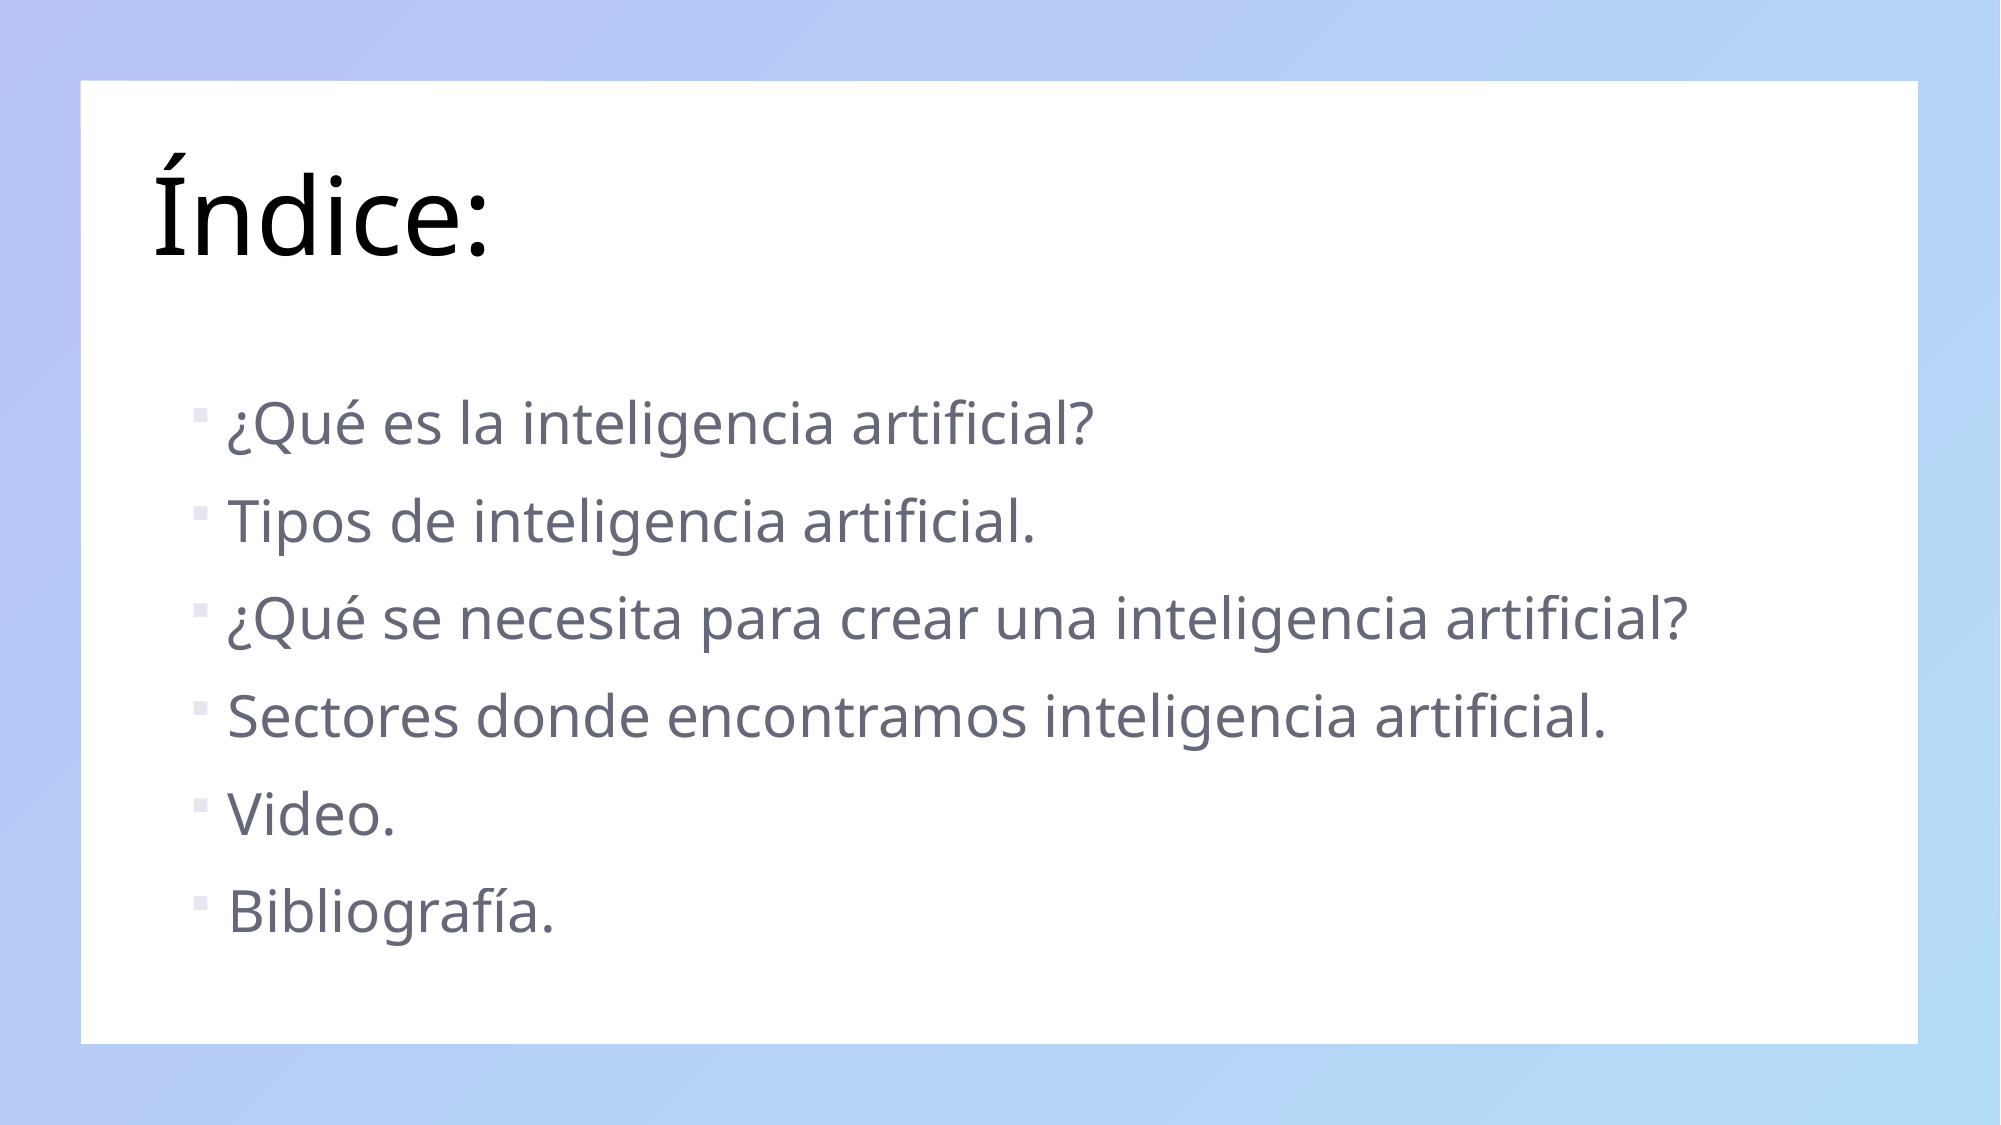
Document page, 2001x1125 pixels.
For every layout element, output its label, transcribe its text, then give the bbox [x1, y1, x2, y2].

title Índice: [137, 111, 1863, 281]
list ¿Qué es la inteligencia artificial? Tipos de inteligencia artificial. ¿Qué se necesita para crear una inteligencia artificial? Sectores donde encontramos inteligencia artificial. Video. Bibliografía. [137, 281, 1863, 1014]
